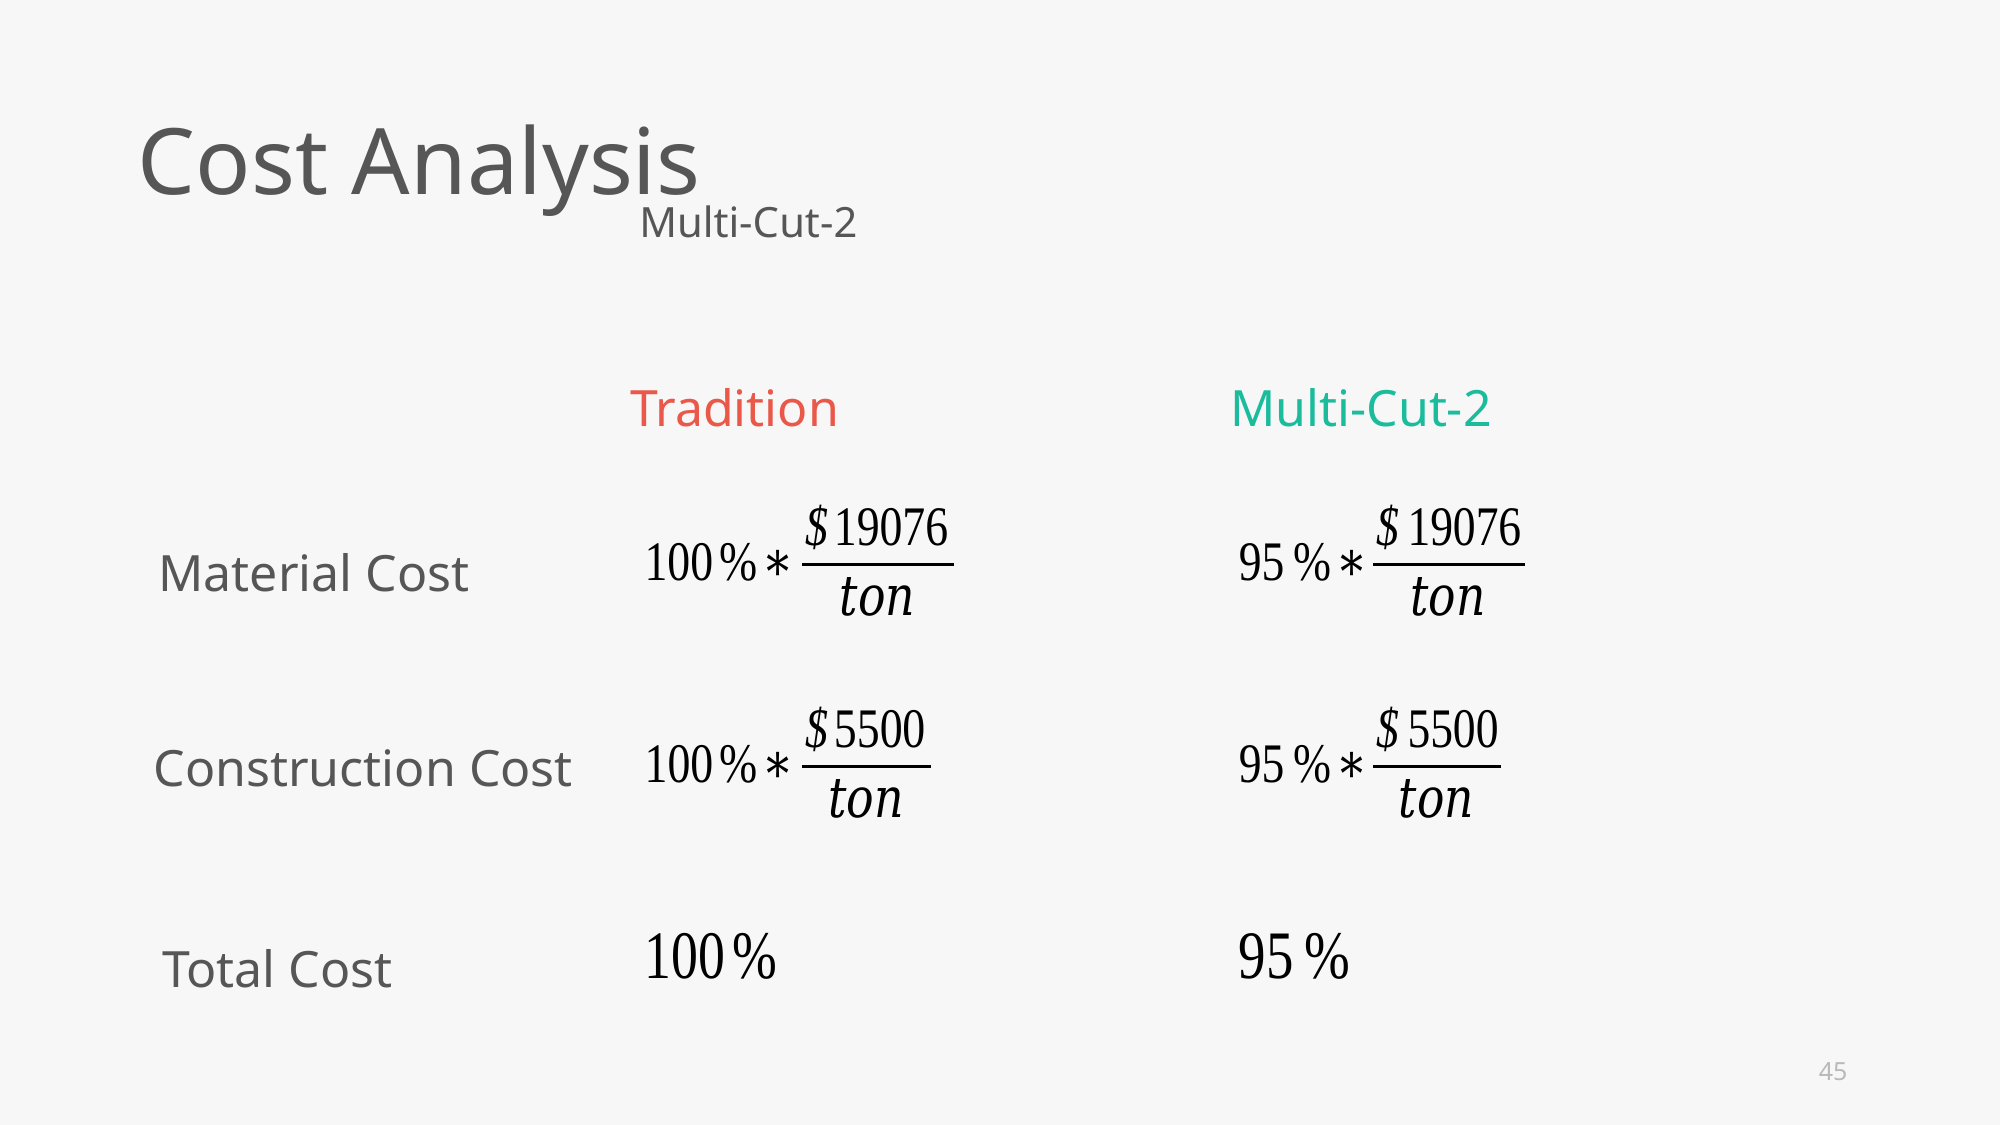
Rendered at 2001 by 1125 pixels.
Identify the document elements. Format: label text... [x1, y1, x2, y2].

text_box Construction Cost [153, 716, 588, 804]
text_box Multi-Cut-2 [639, 178, 873, 254]
text_box Material Cost [158, 521, 485, 609]
slide_number 45 [1412, 1042, 1863, 1103]
list Cost Analysis [137, 108, 873, 224]
text_box Total Cost [162, 918, 408, 1006]
text_box Tradition [630, 357, 854, 445]
text_box Multi-Cut-2 [1230, 356, 1507, 444]
